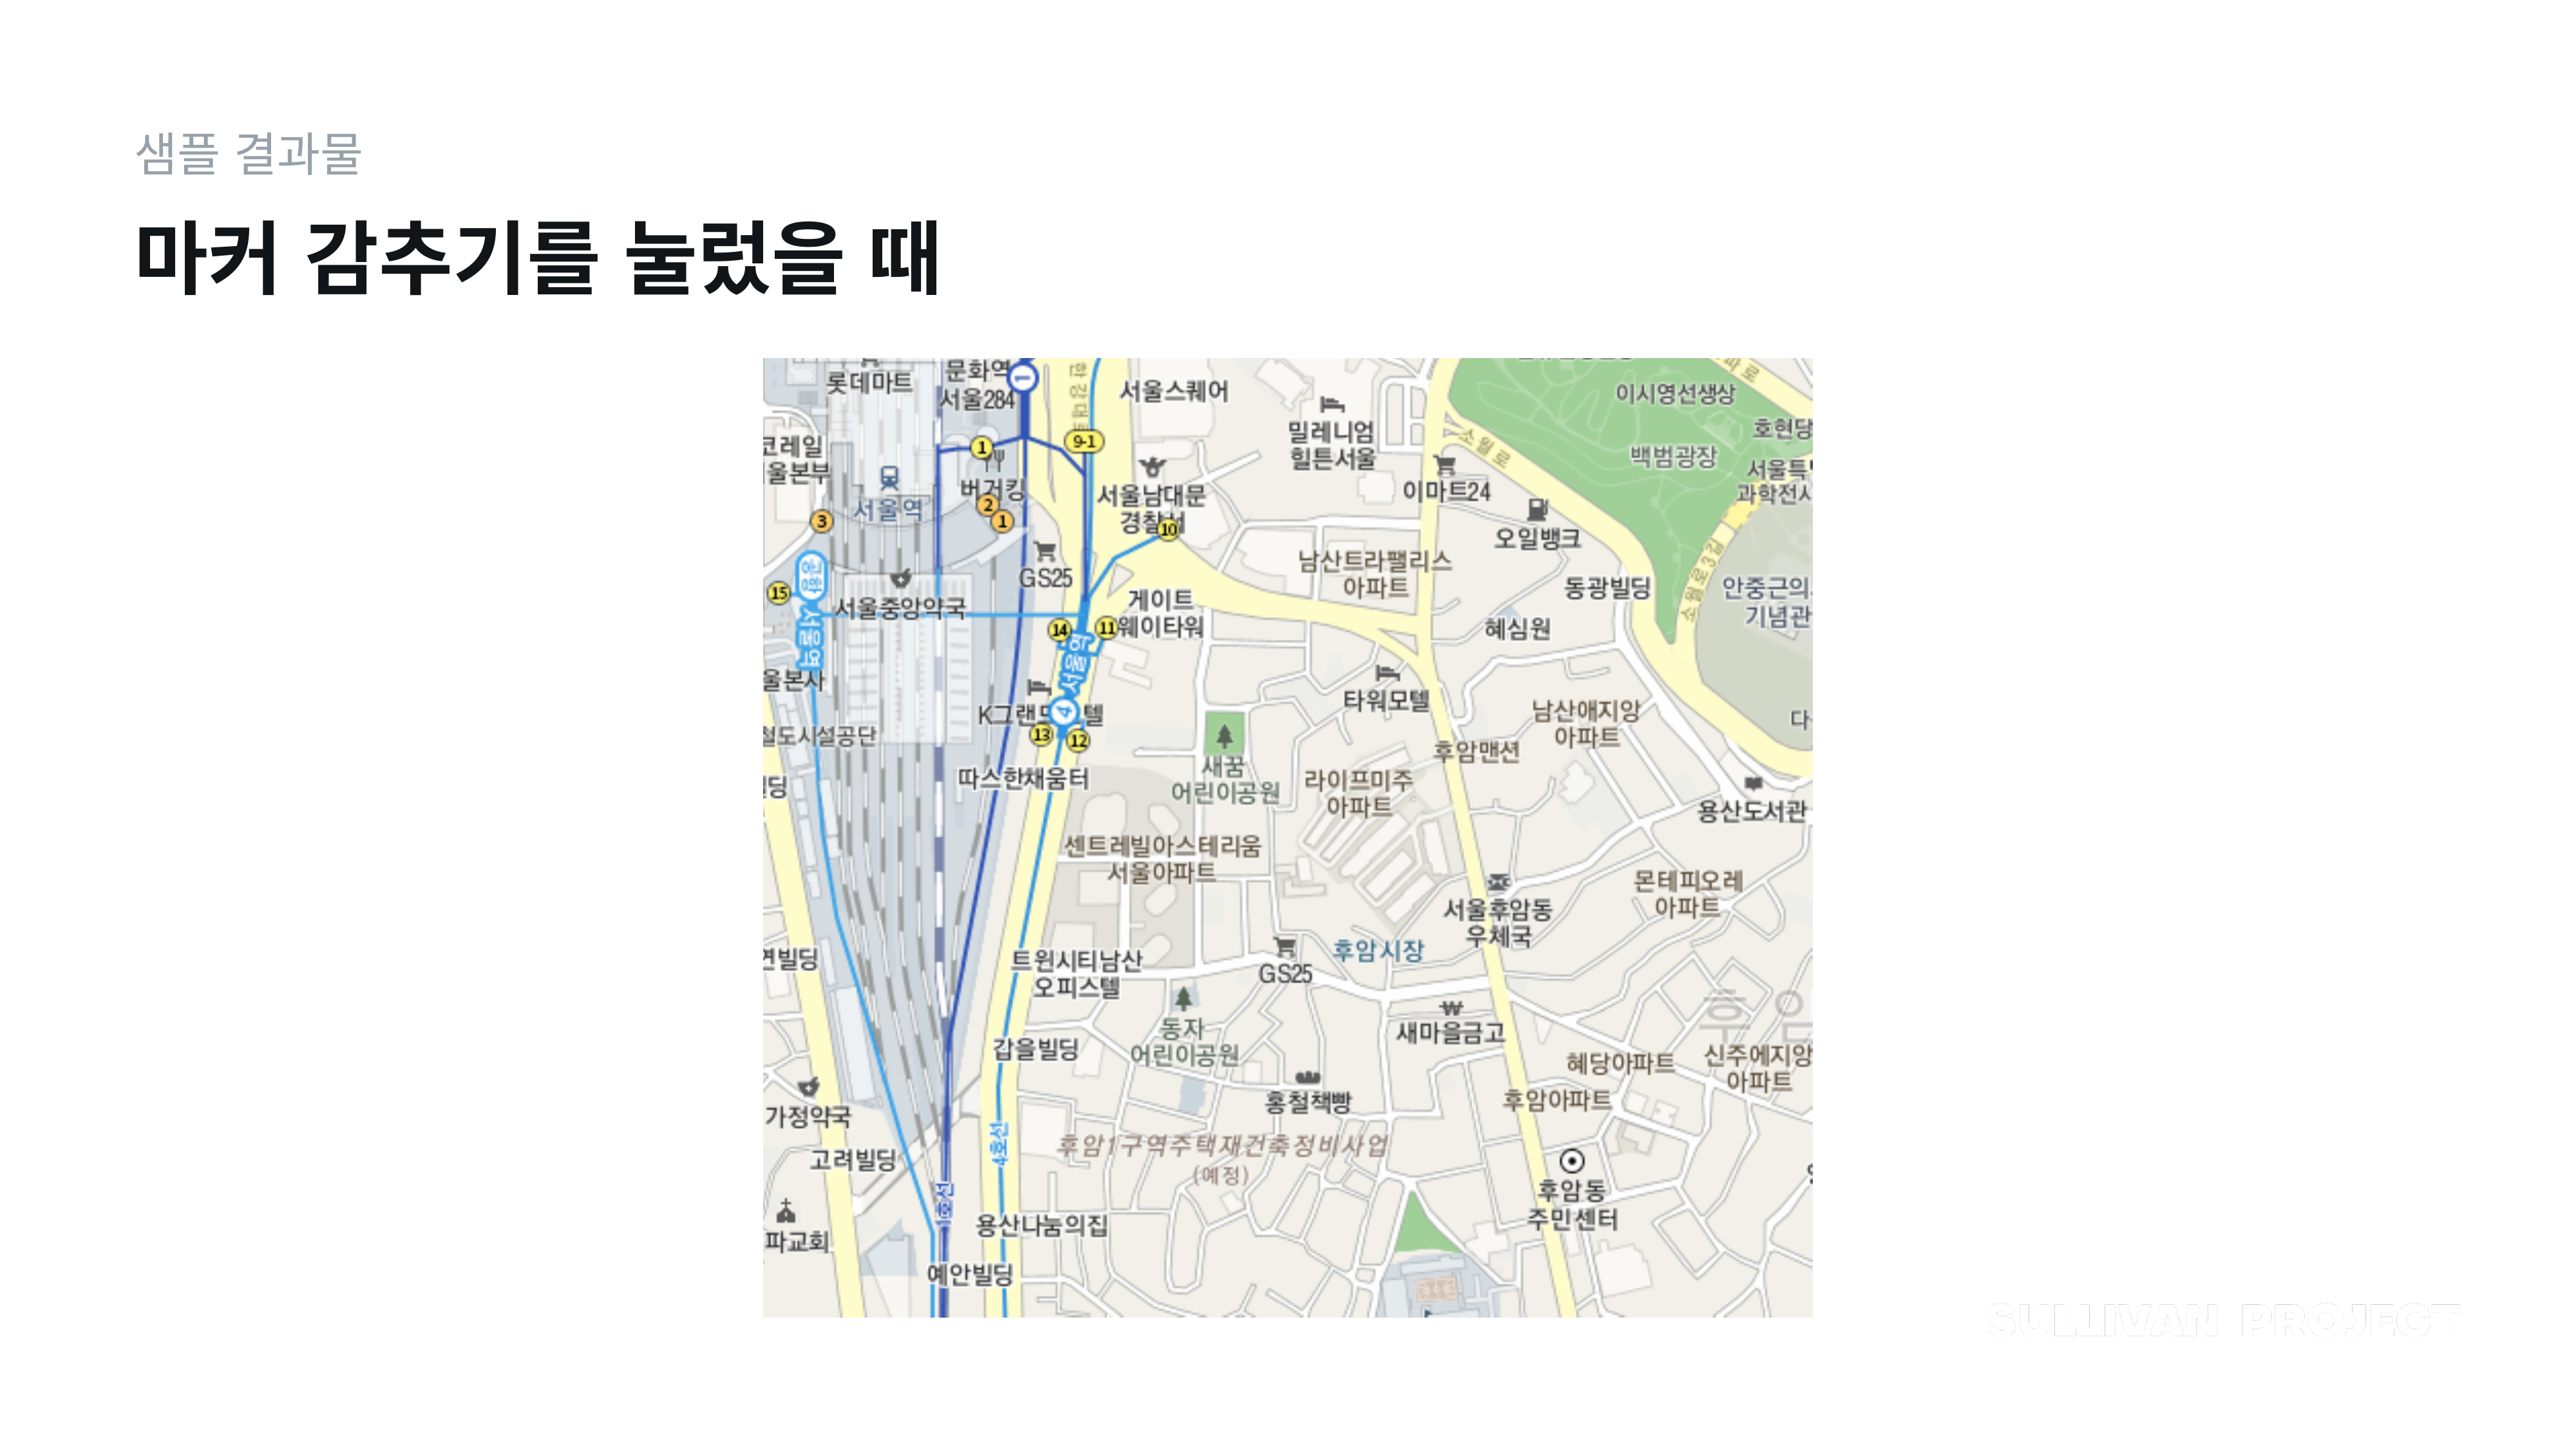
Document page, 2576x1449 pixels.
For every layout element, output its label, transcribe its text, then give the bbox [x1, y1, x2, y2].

picture [1987, 1297, 2465, 1338]
text_box 샘플 결과물 [128, 112, 694, 193]
text_box 마커 감추기를 눌렀을 때 [129, 191, 1242, 321]
picture [763, 358, 1813, 1318]
